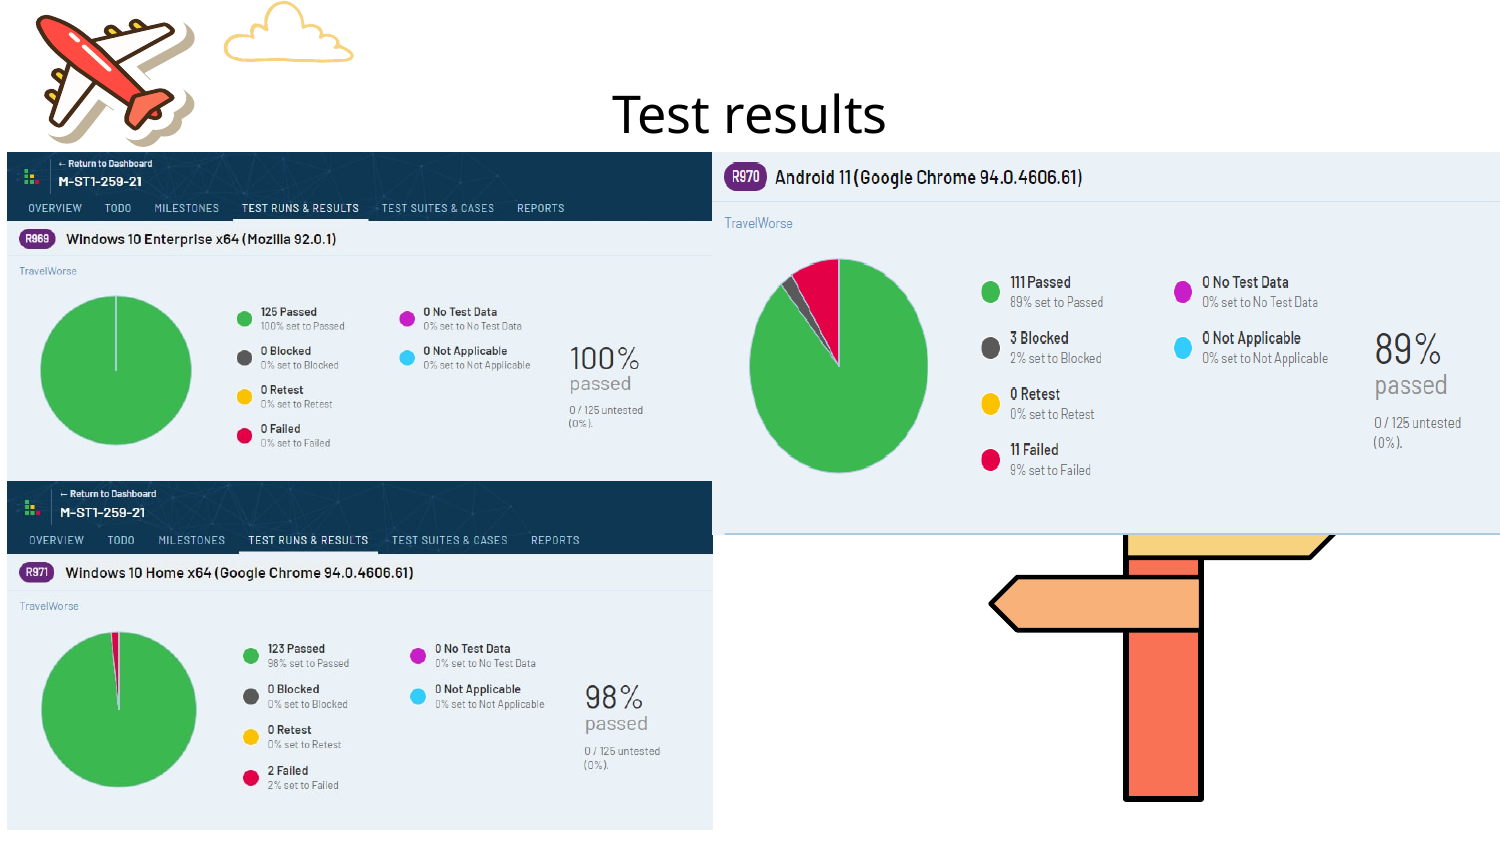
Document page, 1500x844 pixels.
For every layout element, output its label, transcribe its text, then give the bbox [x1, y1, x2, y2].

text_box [20, 5, 199, 148]
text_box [990, 543, 1337, 799]
picture [6, 152, 1500, 830]
title Test results [204, 72, 1425, 151]
text_box [223, 0, 354, 63]
